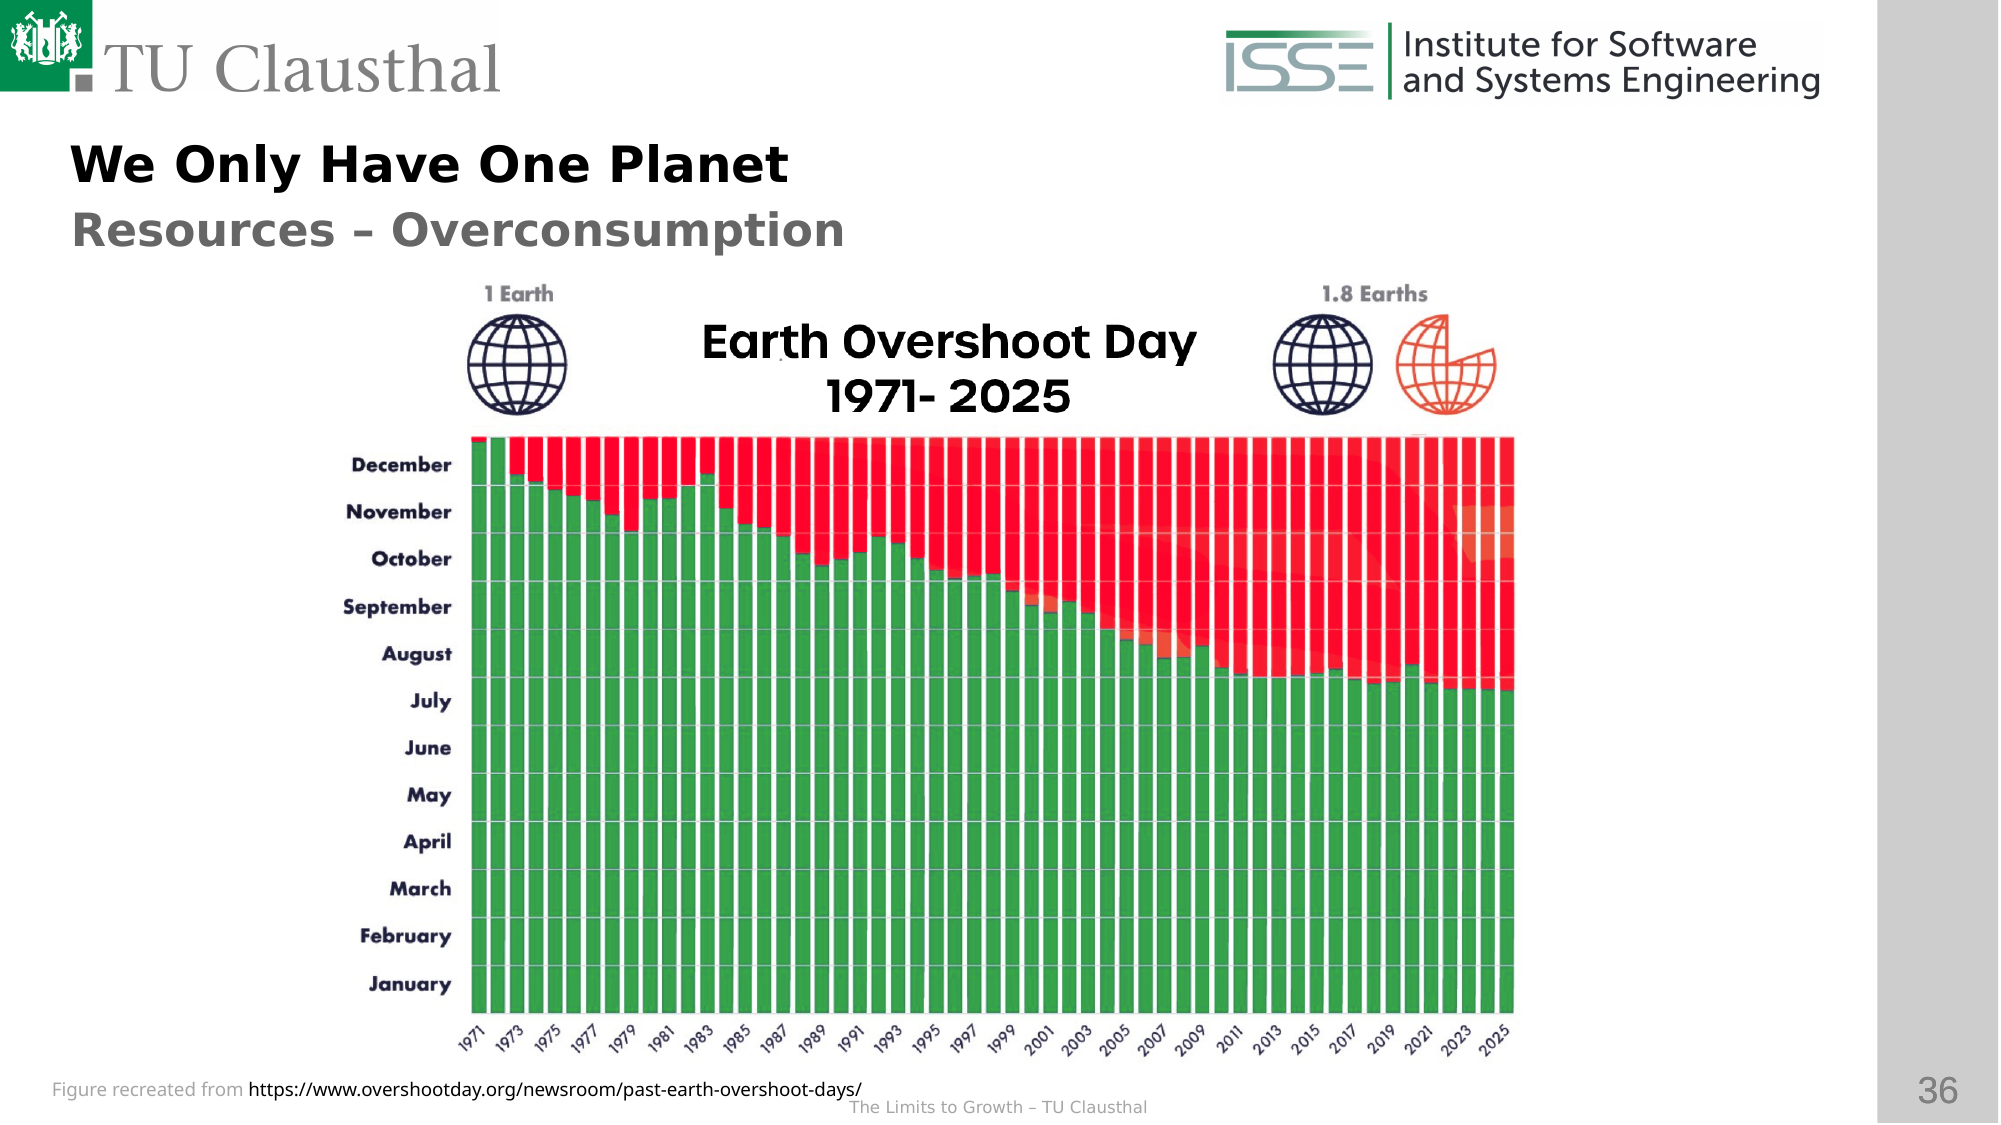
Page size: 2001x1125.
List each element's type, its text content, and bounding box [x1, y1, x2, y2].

text_box Figure recreated from https://www.overshootday.org/newsroom/past-earth-overshoot-days/ [37, 1070, 1099, 1108]
picture [1218, 22, 1825, 106]
text_box We Only Have One Planet [54, 125, 1817, 206]
text_box Resources – Overconsumption [70, 188, 1769, 269]
picture [301, 268, 1538, 1071]
picture [0, 0, 500, 92]
